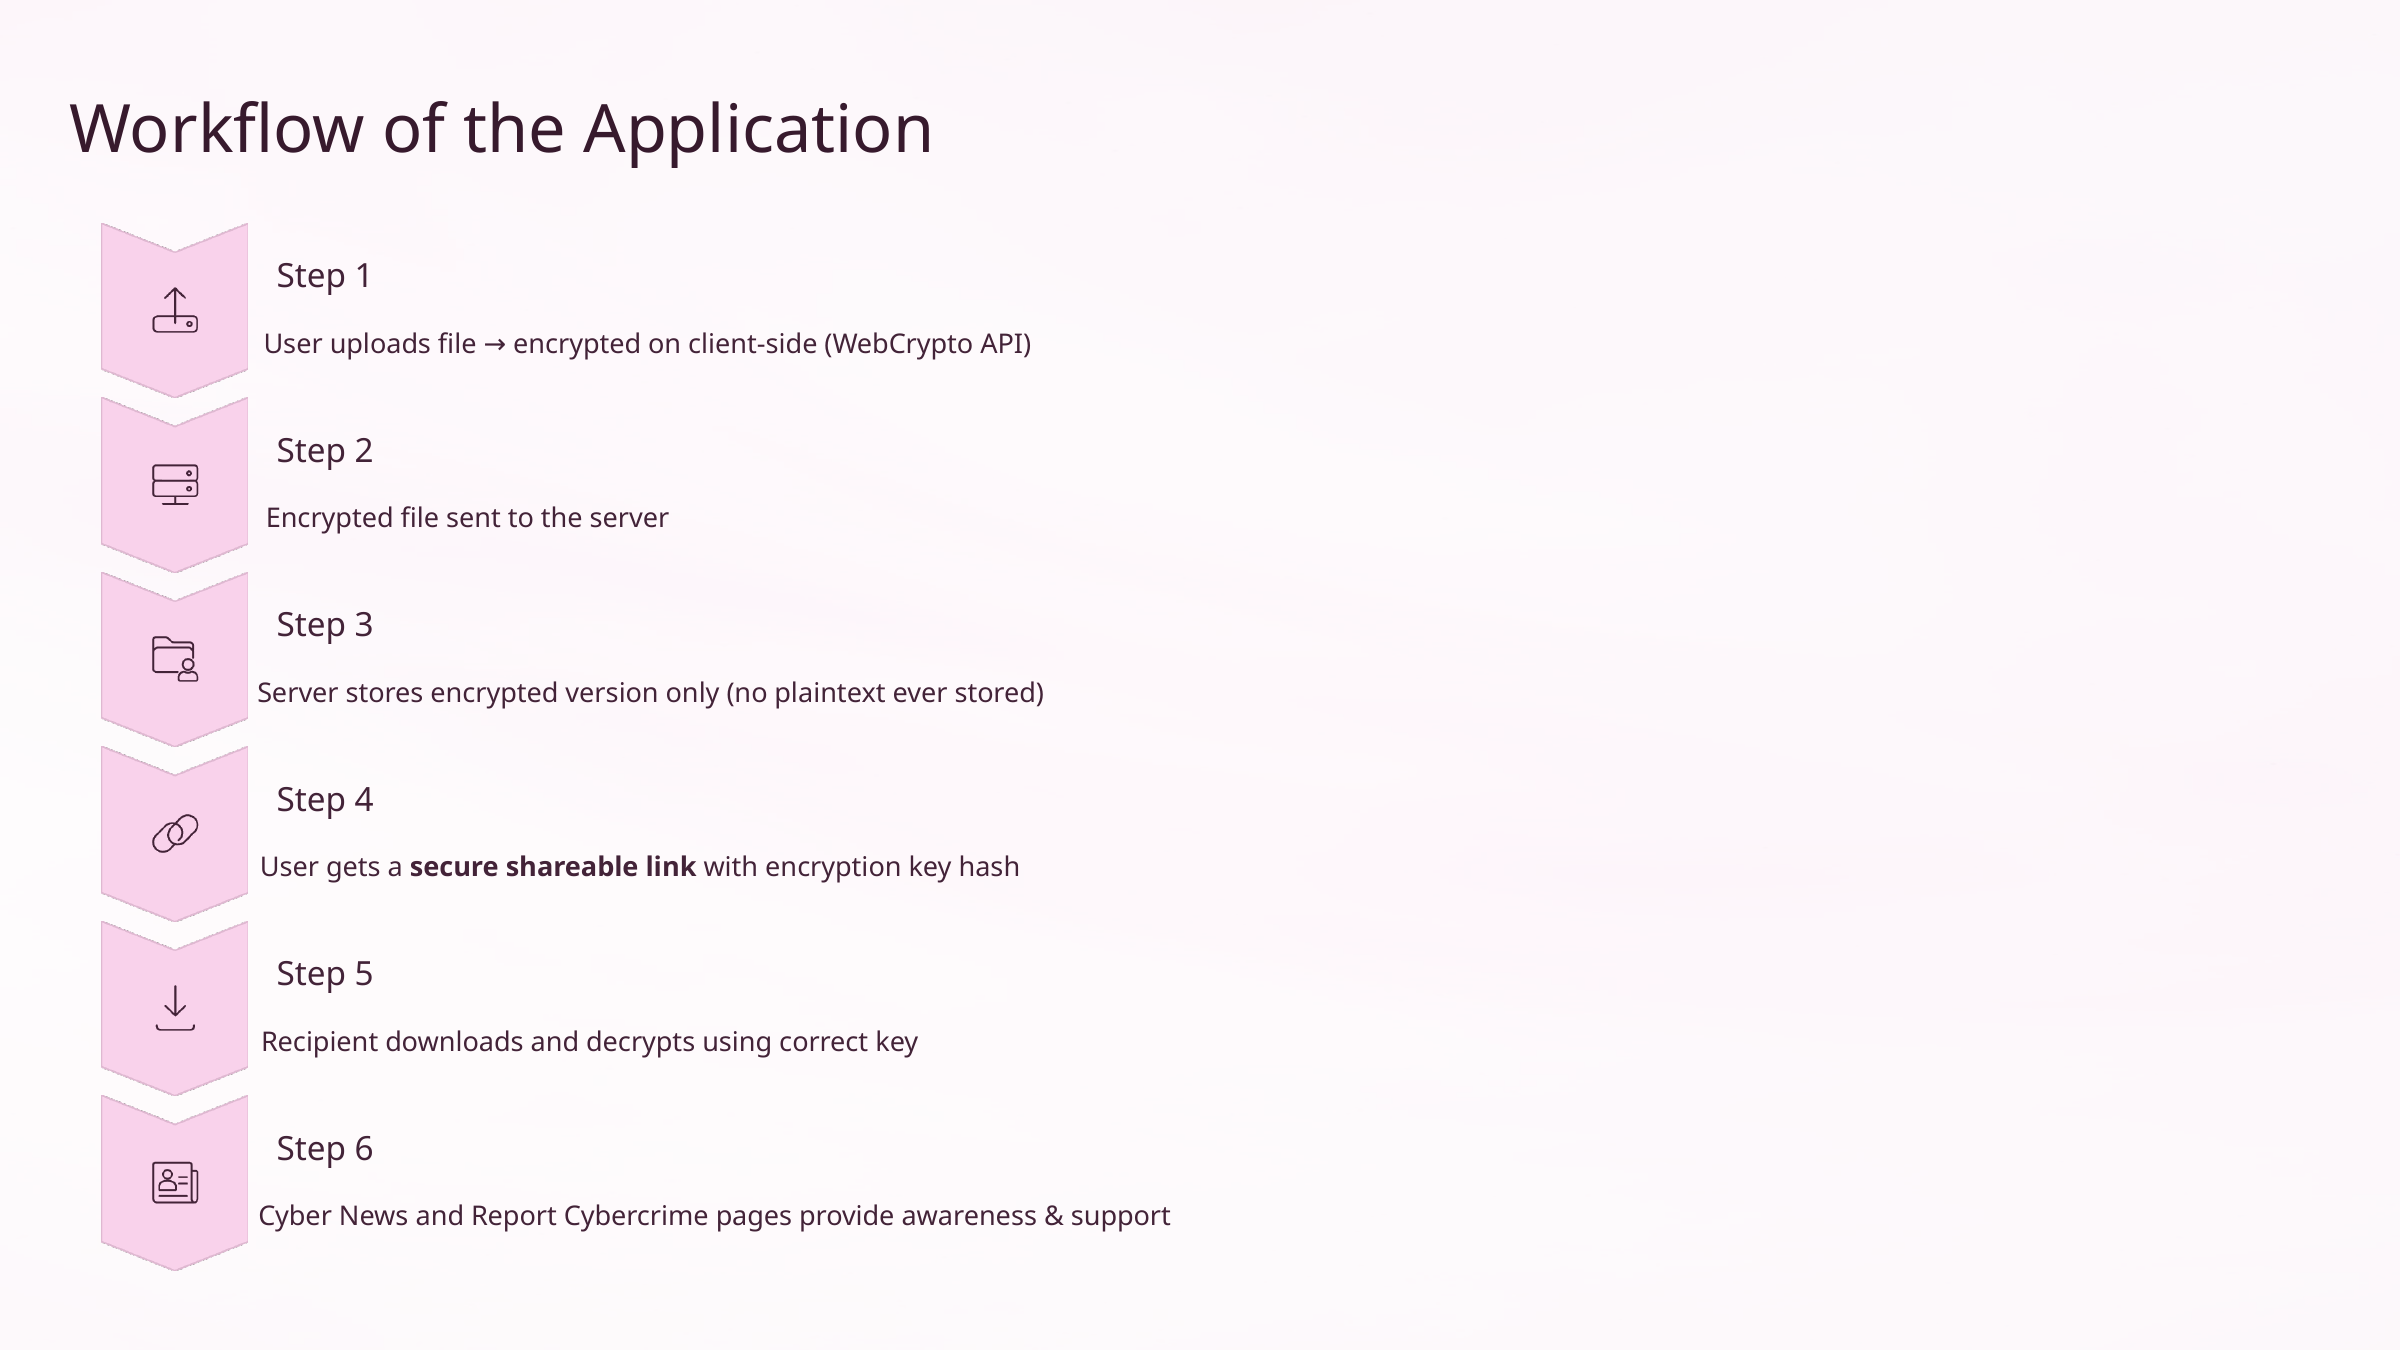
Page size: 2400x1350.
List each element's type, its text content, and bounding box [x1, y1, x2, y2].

text_box User gets a secure shareable link with encryption key hash [259, 836, 1021, 882]
text_box Step 3 [276, 601, 375, 644]
text_box User uploads file → encrypted on client-side (WebCrypto API) [263, 312, 1031, 359]
text_box Server stores encrypted version only (no plaintext ever stored) [257, 661, 1044, 708]
text_box Recipient downloads and decrypts using correct key [261, 1010, 919, 1057]
text_box Step 4 [276, 775, 375, 818]
text_box Step 6 [276, 1124, 375, 1167]
picture [101, 223, 248, 1271]
text_box Step 5 [276, 950, 375, 993]
text_box Step 1 [276, 252, 375, 295]
text_box Step 2 [276, 427, 375, 469]
text_box Encrypted file sent to the server [265, 487, 670, 533]
text_box Workflow of the Application [69, 79, 936, 166]
text_box Cyber News and Report Cybercrime pages provide awareness & support [258, 1185, 1171, 1231]
